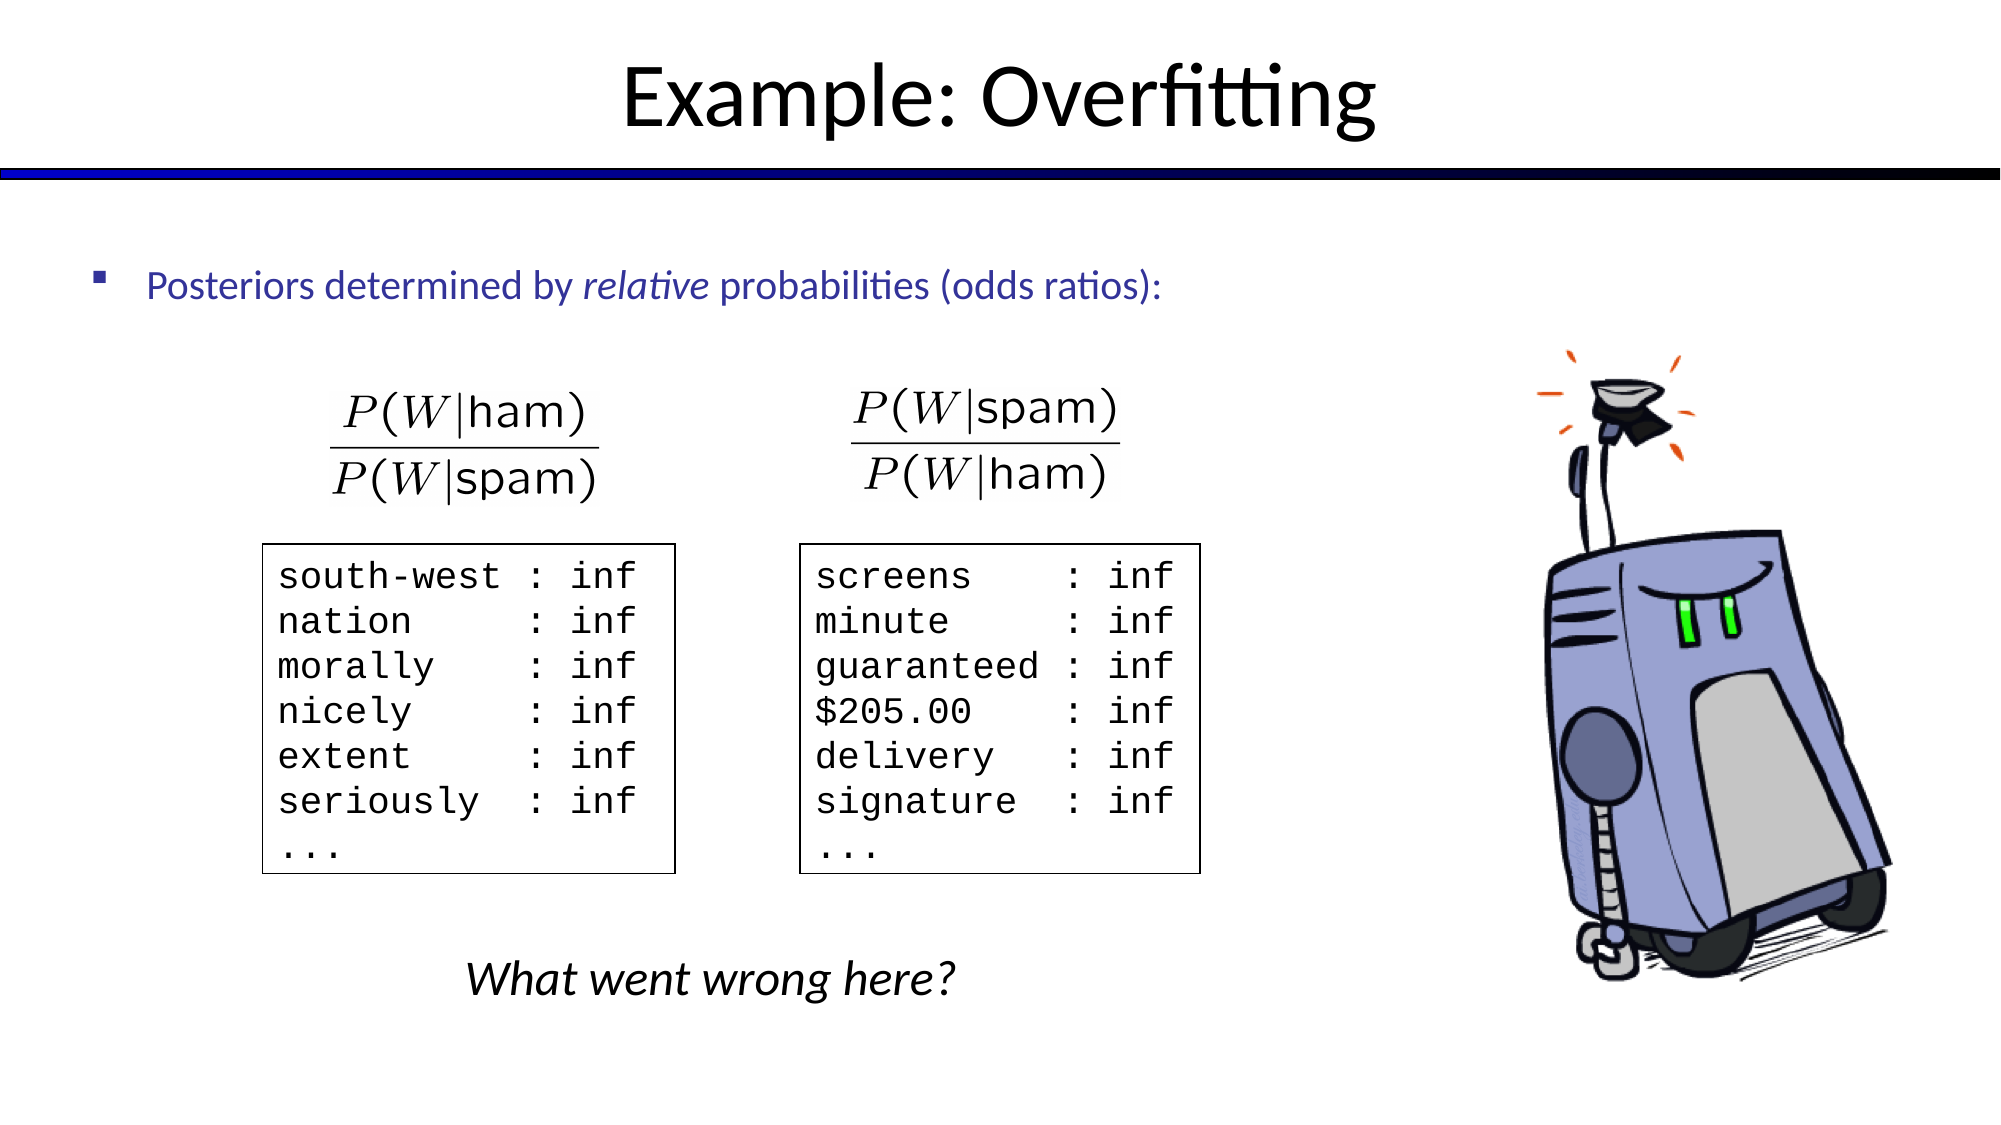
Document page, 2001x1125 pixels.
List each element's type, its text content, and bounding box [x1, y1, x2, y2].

text_box What went wrong here? [450, 938, 1088, 1014]
text_box south-west : inf nation : inf morally : inf nicely : inf extent : inf seriously : inf ... [262, 543, 675, 874]
picture [850, 387, 1121, 503]
list Posteriors determined by relative probabilities (odds ratios): [74, 249, 1426, 993]
picture [1462, 295, 1965, 1046]
picture [329, 391, 601, 507]
title Example: Overfitting [0, 0, 2000, 184]
text_box screens : inf minute : inf guaranteed : inf $205.00 : inf delivery : inf signature : inf ... [800, 543, 1200, 874]
